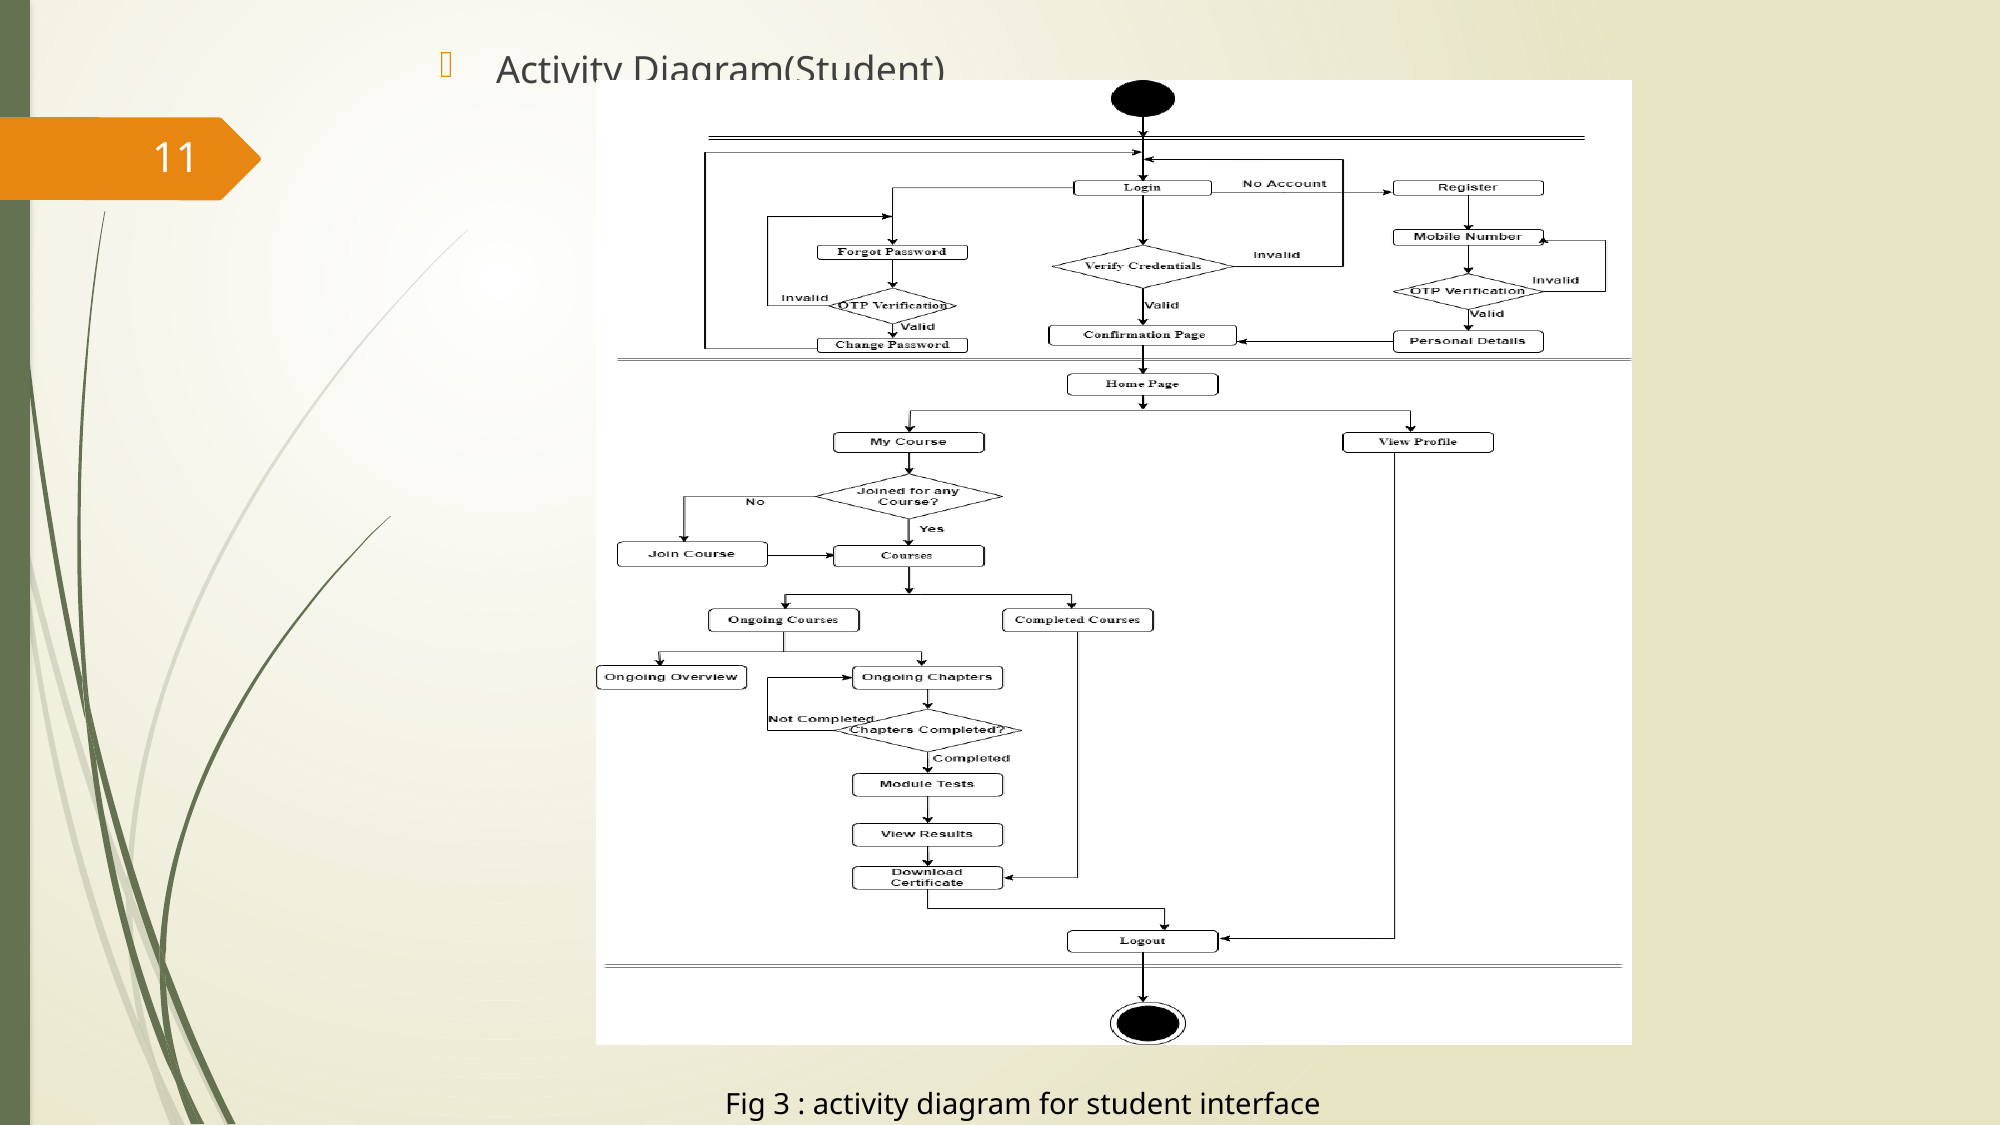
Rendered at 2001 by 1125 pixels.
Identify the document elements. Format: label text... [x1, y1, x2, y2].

list Activity Diagram(Student) [424, 38, 1888, 970]
text_box Fig 3 : activity diagram for student interface [710, 1078, 1431, 1125]
picture [596, 80, 1632, 1045]
slide_number 11 [87, 129, 216, 190]
